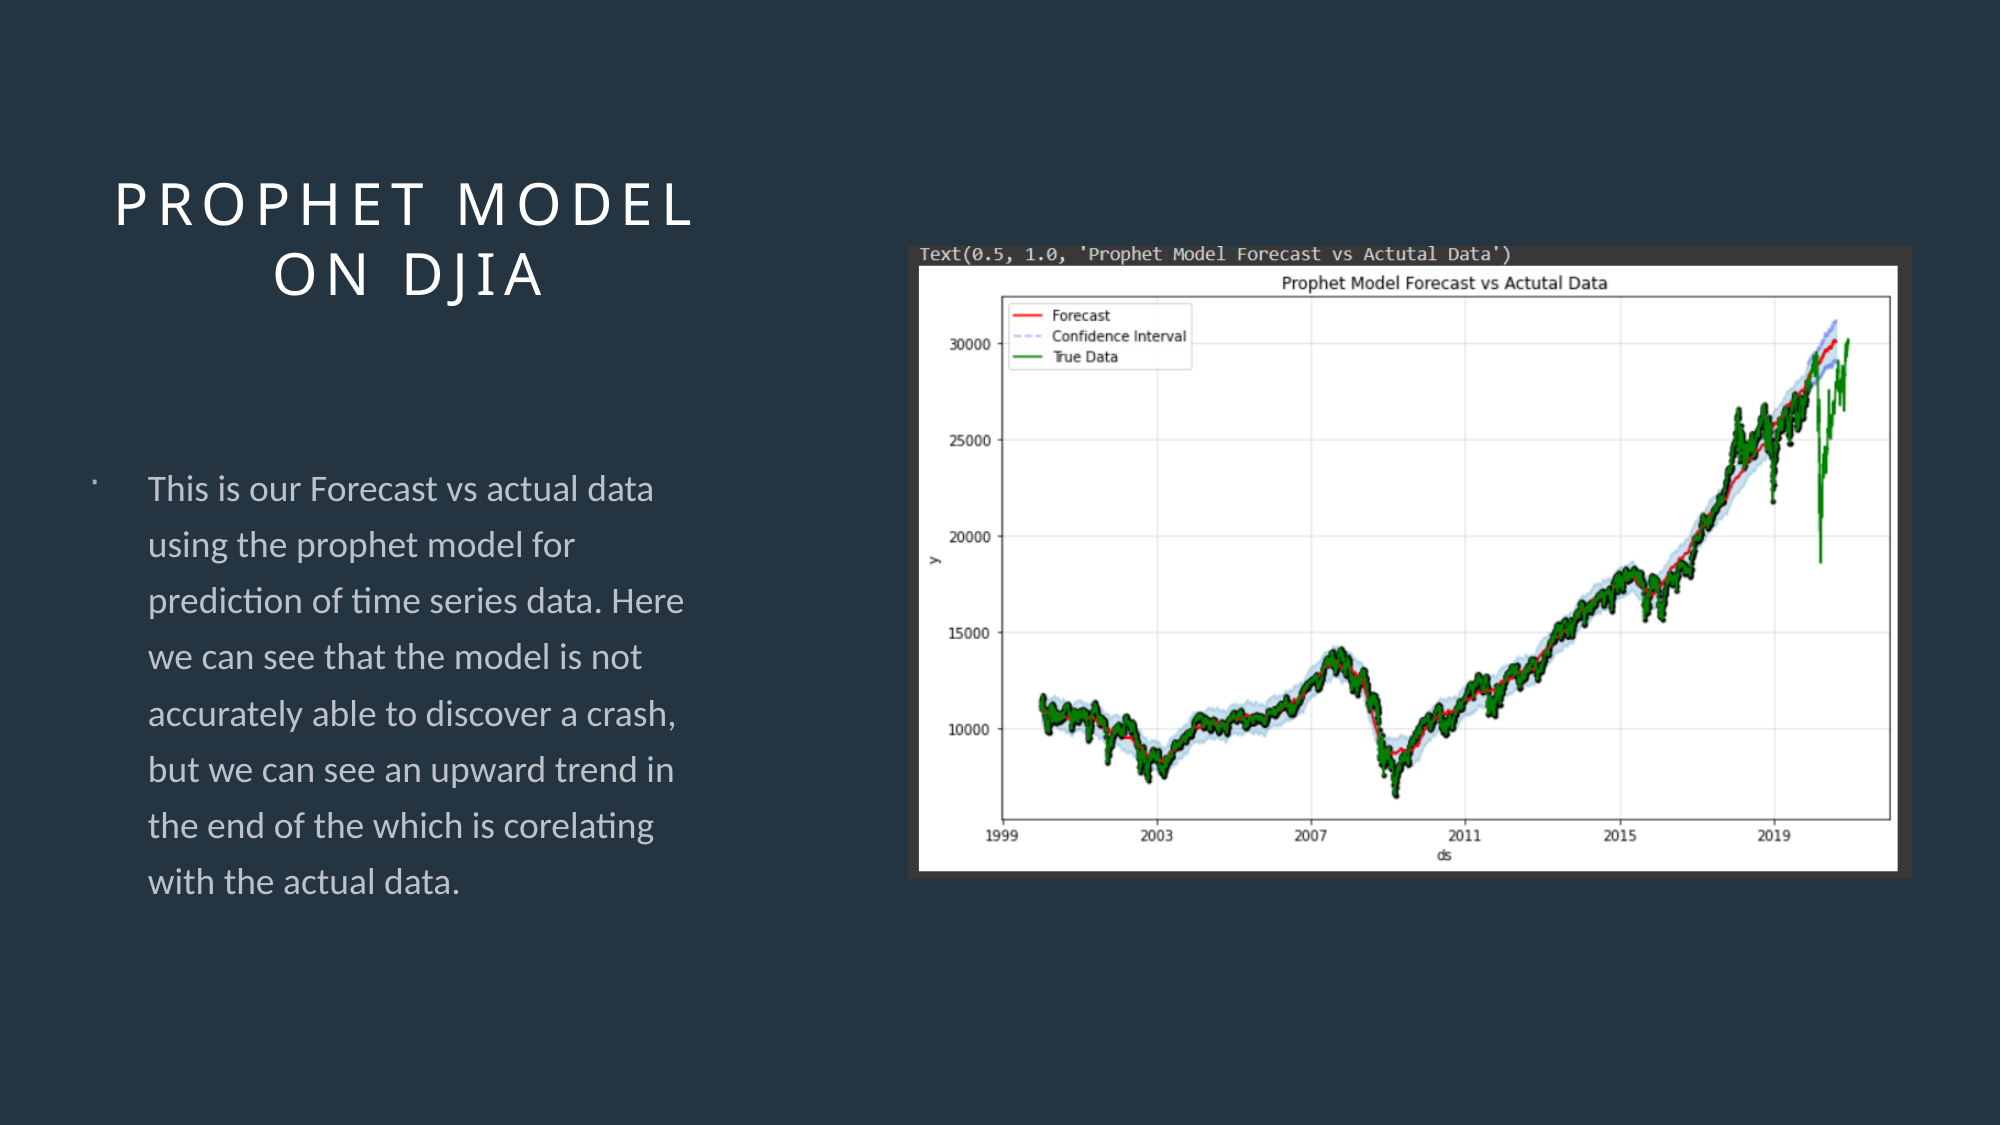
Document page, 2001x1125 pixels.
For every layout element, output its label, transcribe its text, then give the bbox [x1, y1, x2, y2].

picture [908, 246, 1912, 879]
title Prophet model on djia [88, 88, 727, 308]
list This is our Forecast vs actual data using the prophet model for prediction of time series data. Here we can see that the model is not accurately able to discover a crash, but we can see an upward trend in the end of the which is corelating with the actual data. [88, 452, 727, 947]
